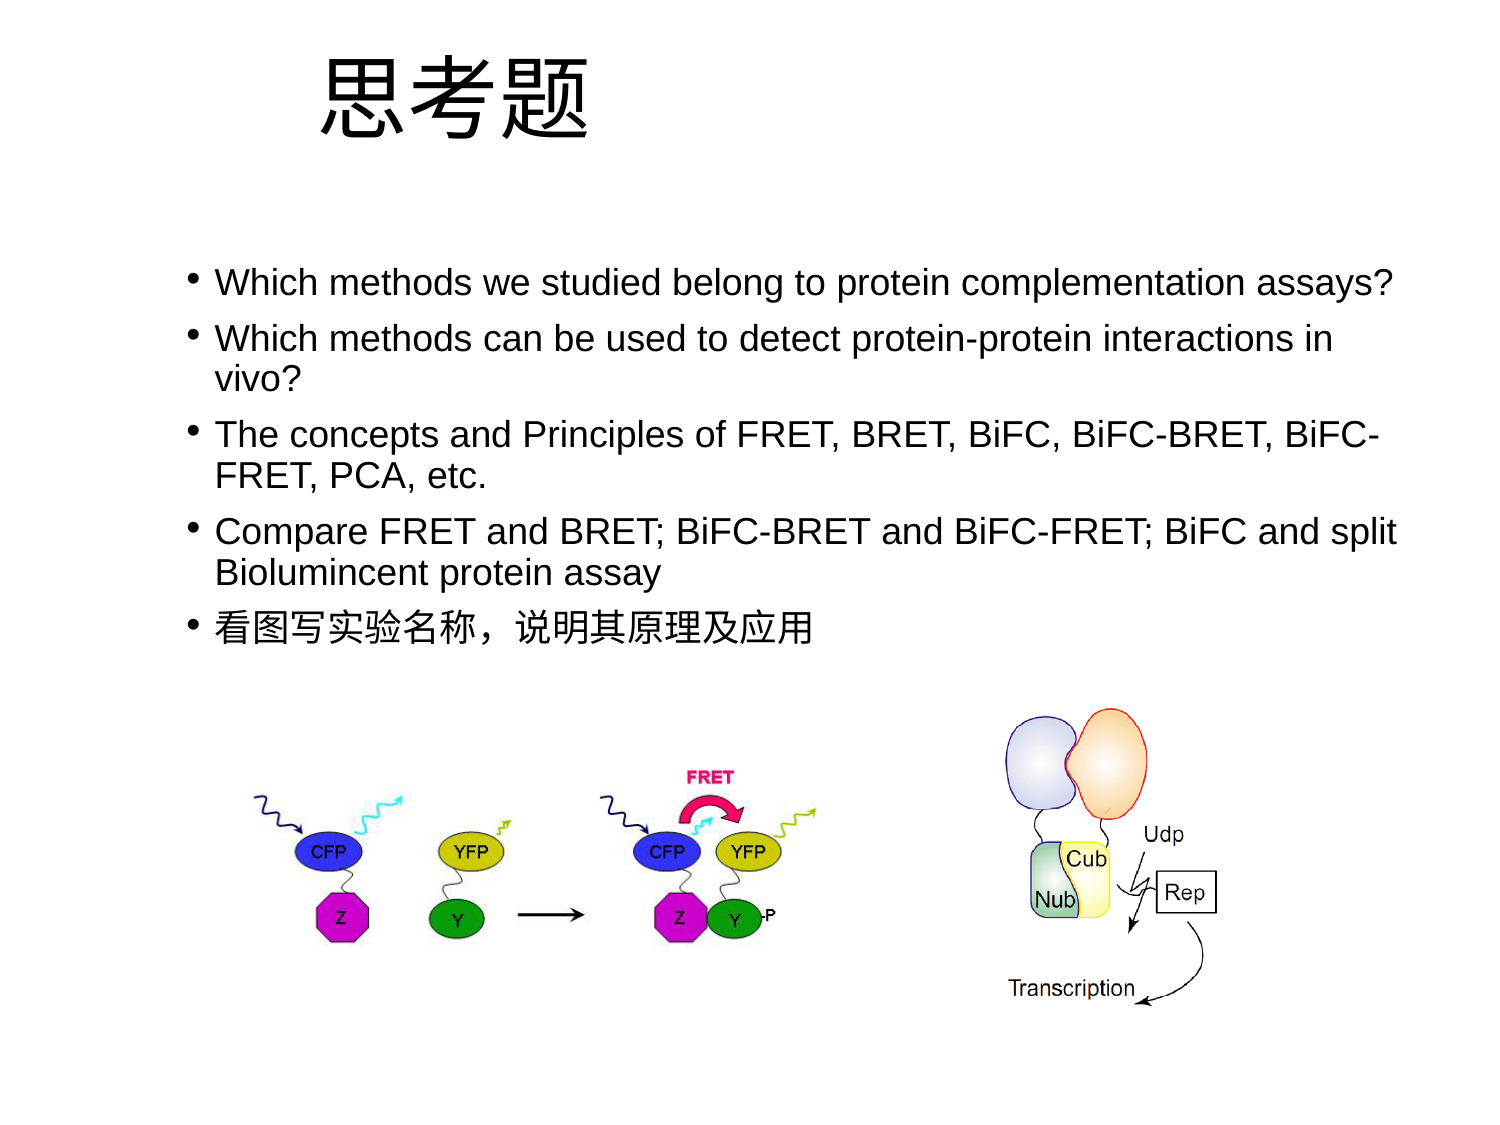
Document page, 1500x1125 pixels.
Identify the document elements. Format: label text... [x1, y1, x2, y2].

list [922, 692, 1296, 1035]
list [230, 727, 863, 1005]
title 思考题 [301, 45, 1425, 161]
list Which methods we studied belong to protein complementation assays? Which methods can be used to detect protein-protein interactions in vivo? The concepts and Principles of FRET, BRET, BiFC, BiFC-BRET, BiFC-FRET, PCA, etc. Compare FRET and BRET; BiFC-BRET and BiFC-FRET; BiFC and split Biolumincent protein assay 看图写实验名称，说明其原理及应用 [171, 255, 1424, 965]
